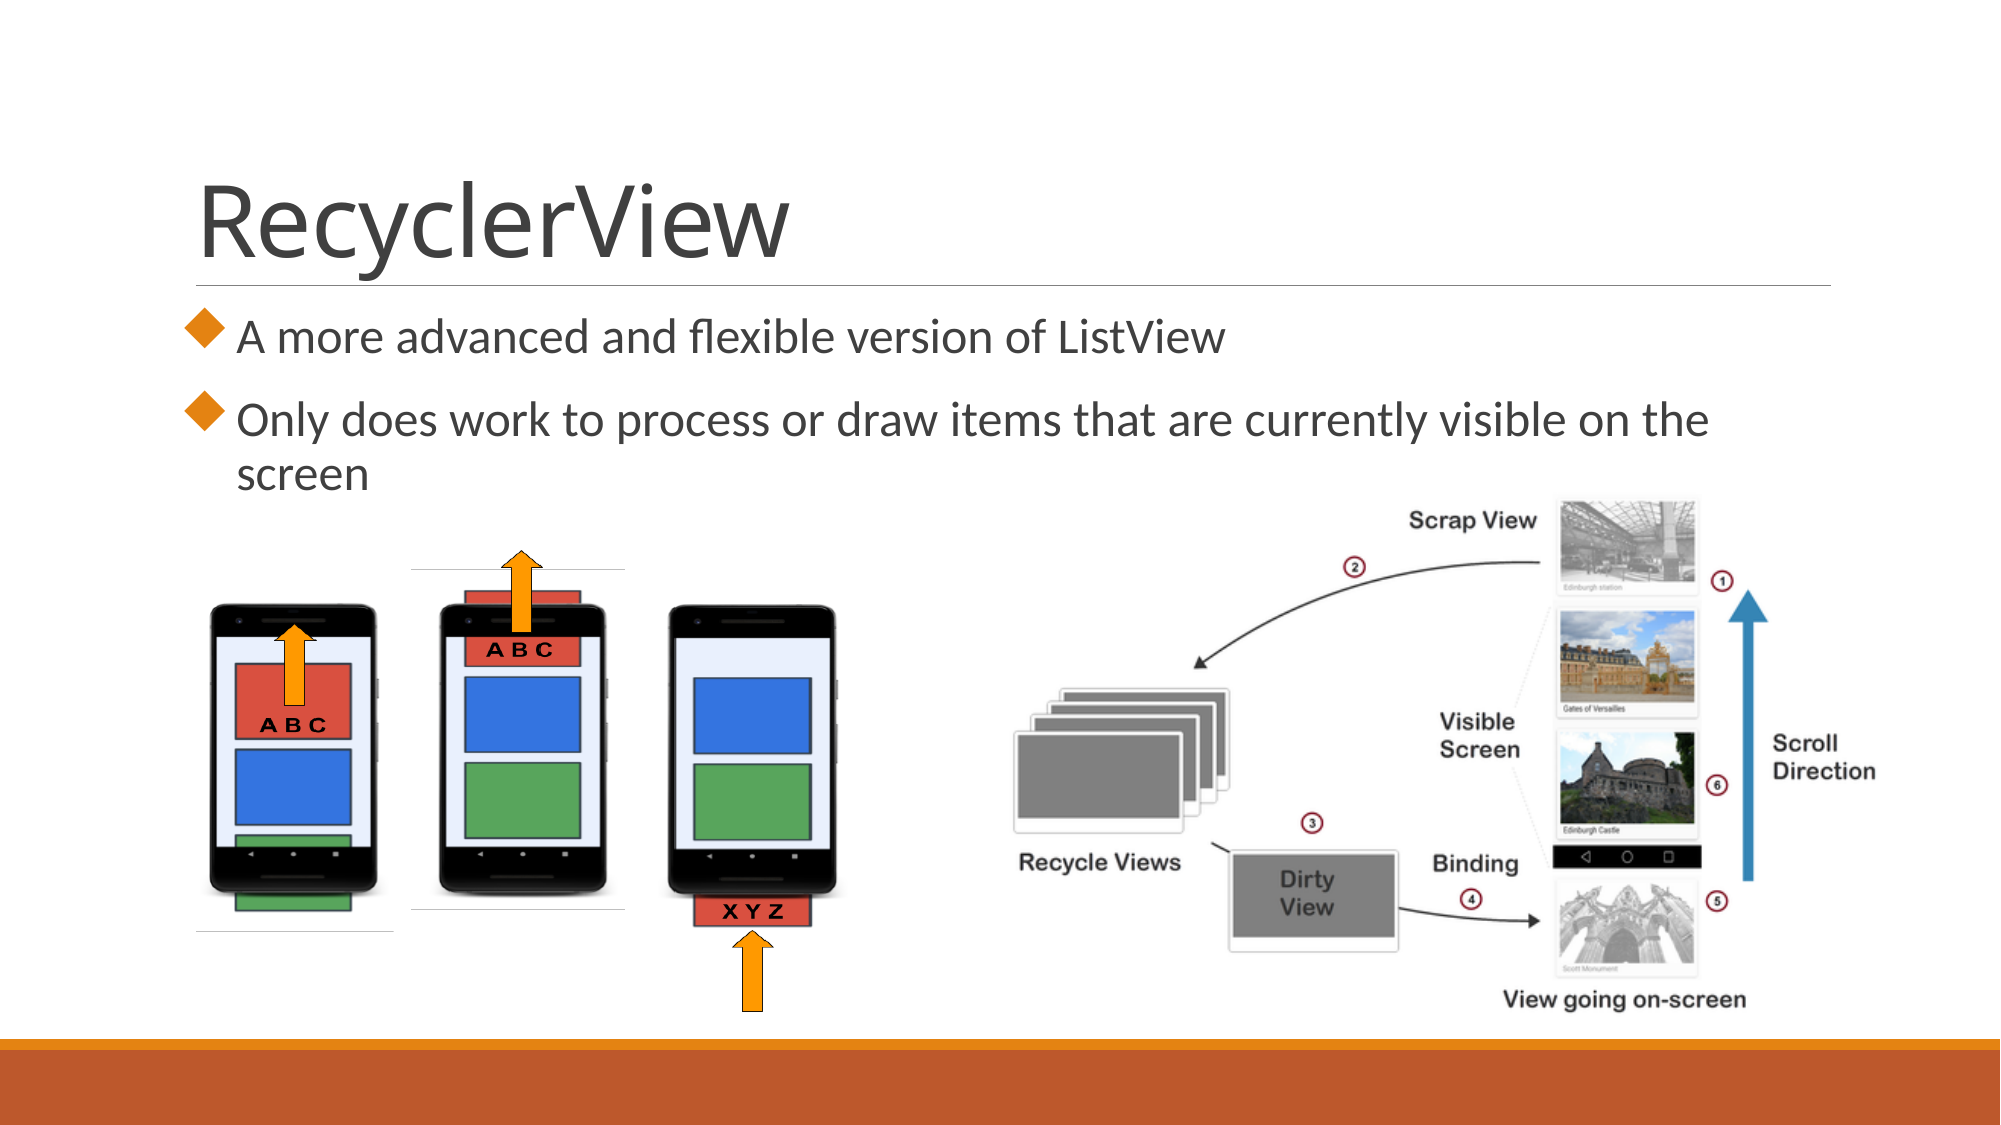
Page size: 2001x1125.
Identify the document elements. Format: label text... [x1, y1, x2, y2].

title RecyclerView [180, 47, 1830, 285]
picture [179, 536, 857, 1023]
list A more advanced and flexible version of ListView Only does work to process or draw items that are currently visible on the screen [180, 302, 1830, 963]
picture [986, 478, 1898, 1023]
